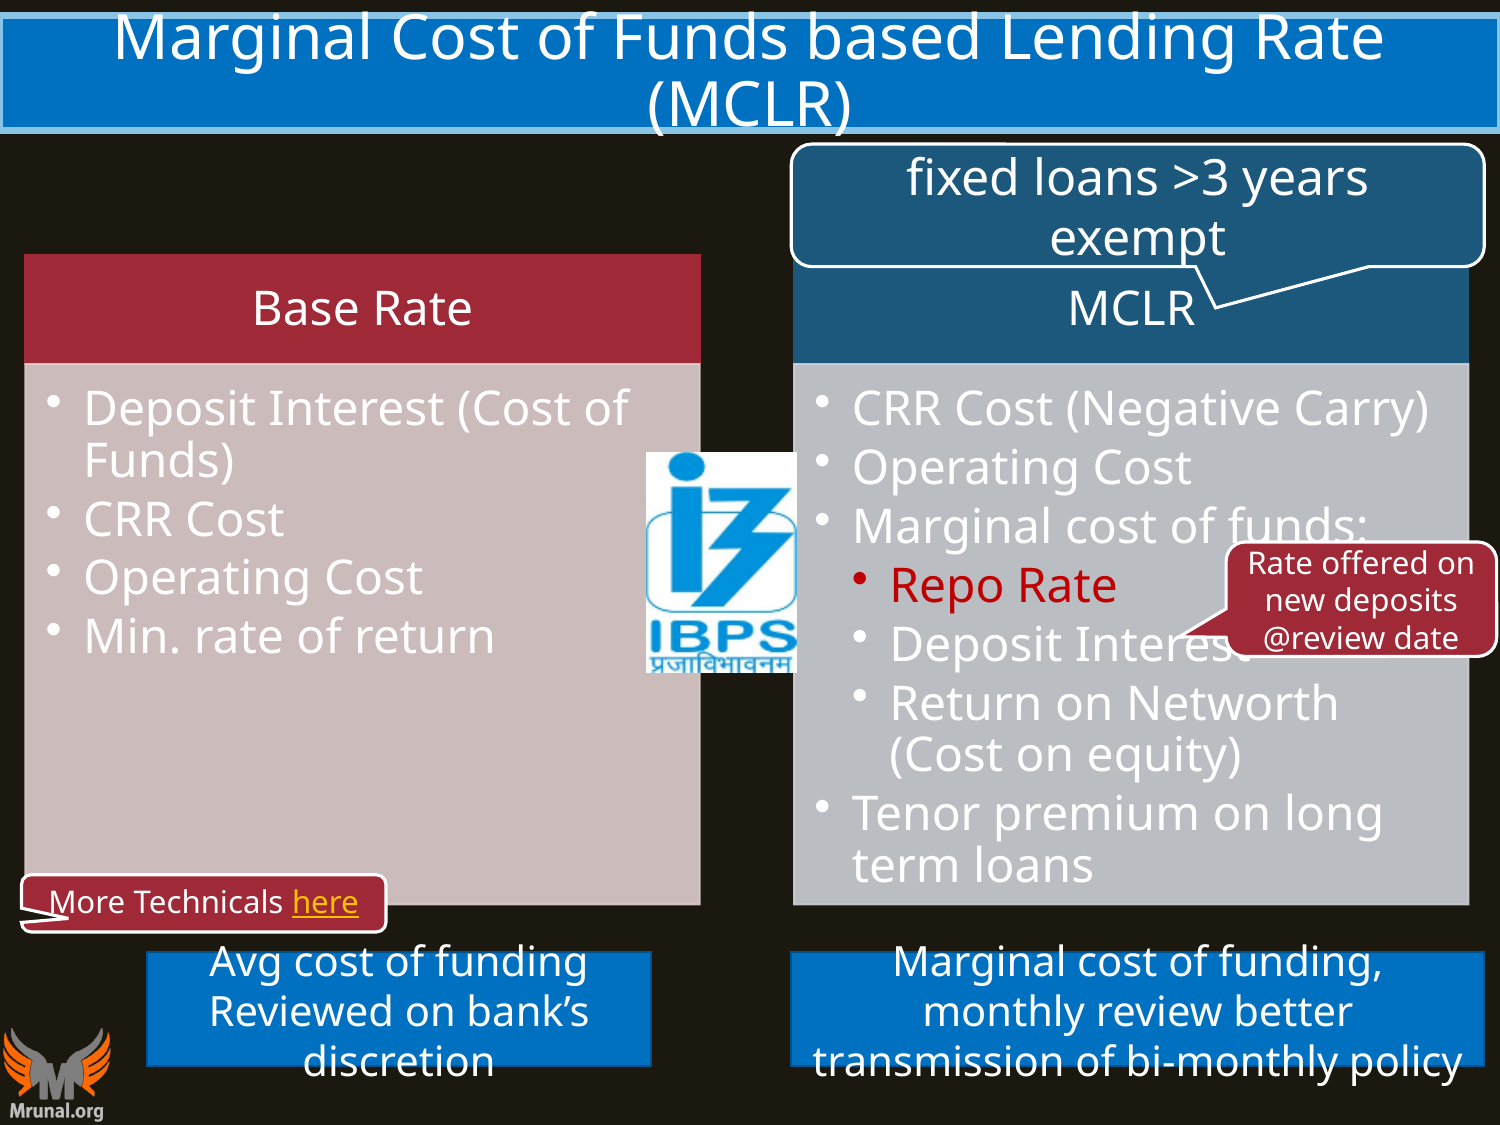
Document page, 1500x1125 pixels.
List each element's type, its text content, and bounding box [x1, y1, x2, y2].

text_box Marginal cost of funding, monthly review better transmission of bi-monthly policy [790, 951, 1485, 1067]
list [25, 253, 1469, 907]
text_box Avg cost of funding Reviewed on bank’s discretion [146, 951, 652, 1067]
text_box Rate offered on new deposits @review date [1469, 540, 1499, 658]
title Marginal Cost of Funds based Lending Rate (MCLR) [0, 12, 1500, 134]
picture [646, 452, 797, 673]
text_box fixed loans >3 years exempt [789, 142, 1486, 268]
text_box More Technicals here [19, 875, 388, 934]
picture [0, 1024, 114, 1125]
